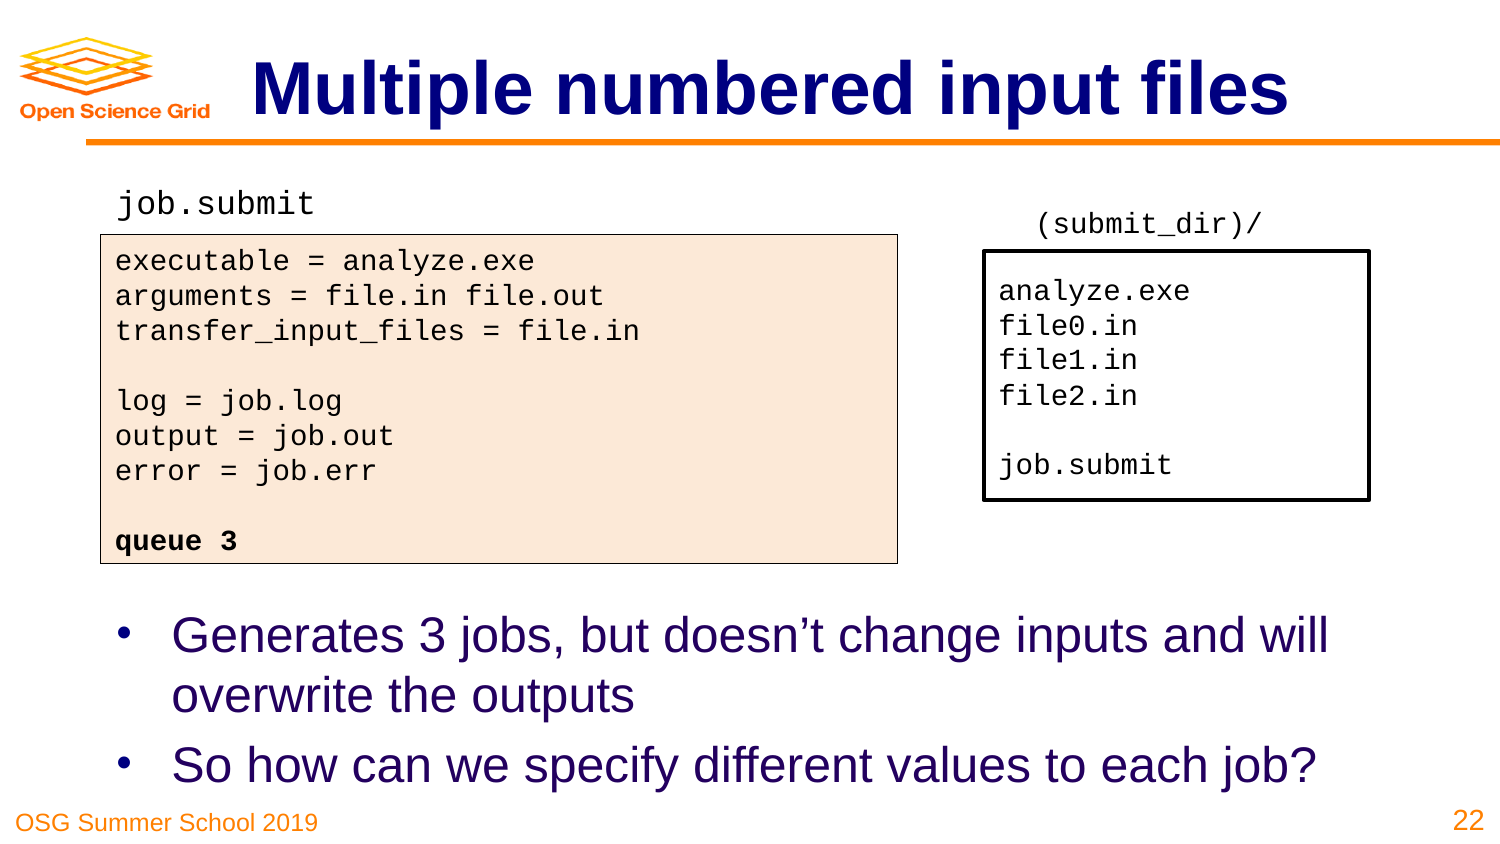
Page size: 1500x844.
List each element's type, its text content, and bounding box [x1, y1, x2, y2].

picture [0, 20, 201, 134]
text_box executable = analyze.exe arguments = file.in file.out transfer_input_files = file.in log = job.log output = job.out error = job.err queue 3 [100, 234, 898, 564]
list Generates 3 jobs, but doesn’t change inputs and will overwrite the outputs So how can we specify different values to each job? [100, 595, 1500, 777]
text_box (submit_dir)/ [1020, 197, 1278, 248]
title Multiple numbered input files [201, 14, 1342, 155]
slide_number 22 [1430, 787, 1500, 844]
text_box job.submit [101, 173, 332, 229]
text_box analyze.exe file0.in file1.in file2.in job.submit [982, 249, 1371, 502]
